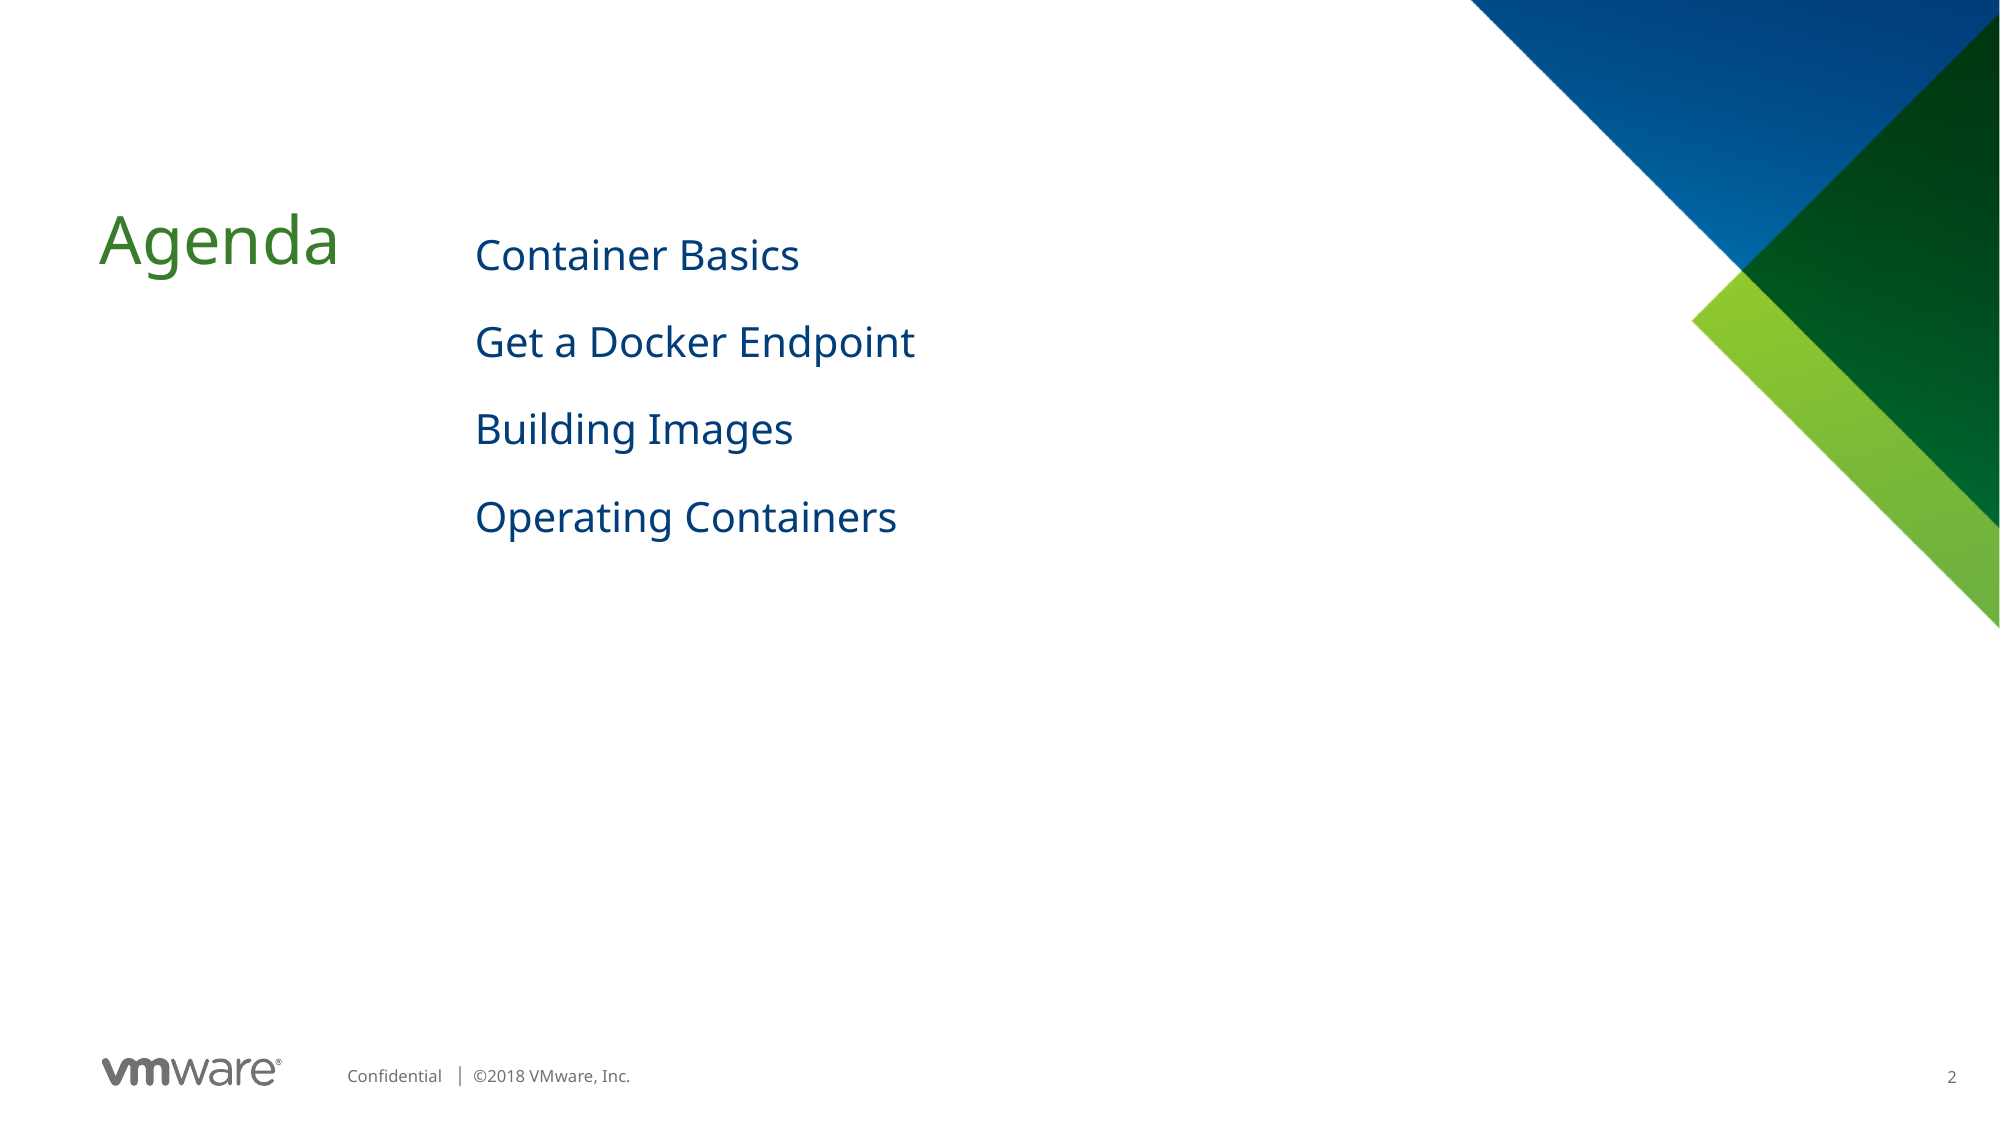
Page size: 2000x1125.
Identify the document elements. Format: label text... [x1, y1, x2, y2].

picture [1459, 0, 2000, 638]
list Container Basics Get a Docker Endpoint Building Images Operating Containers [474, 228, 1675, 938]
